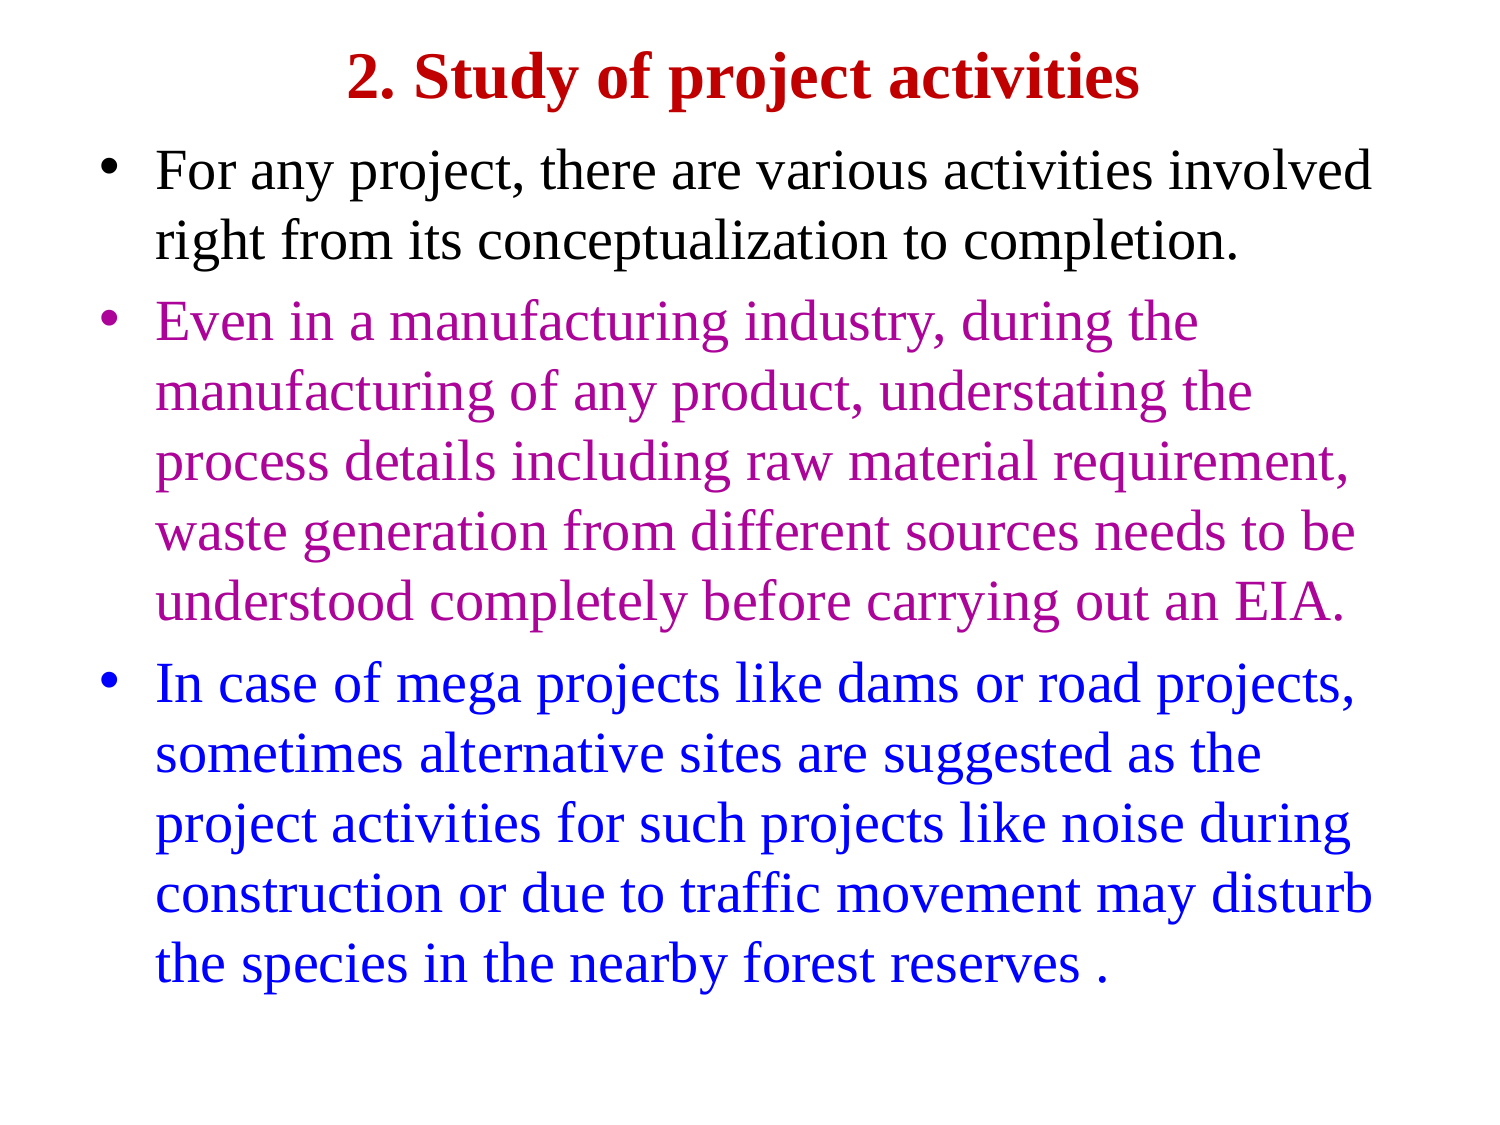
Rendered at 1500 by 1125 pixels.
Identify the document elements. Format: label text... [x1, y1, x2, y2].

text_box 2. Study of project activities [50, 24, 1438, 120]
list For any project, there are various activities involved right from its conceptualization to completion. Even in a manufacturing industry, during the manufacturing of any product, understating the process details including raw material requirement, waste generation from different sources needs to be understood completely before carrying out an EIA. In case of mega projects like dams or road projects, sometimes alternative sites are suggested as the project activities for such projects like noise during construction or due to traffic movement may disturb the species in the nearby forest reserves . [84, 123, 1435, 1025]
